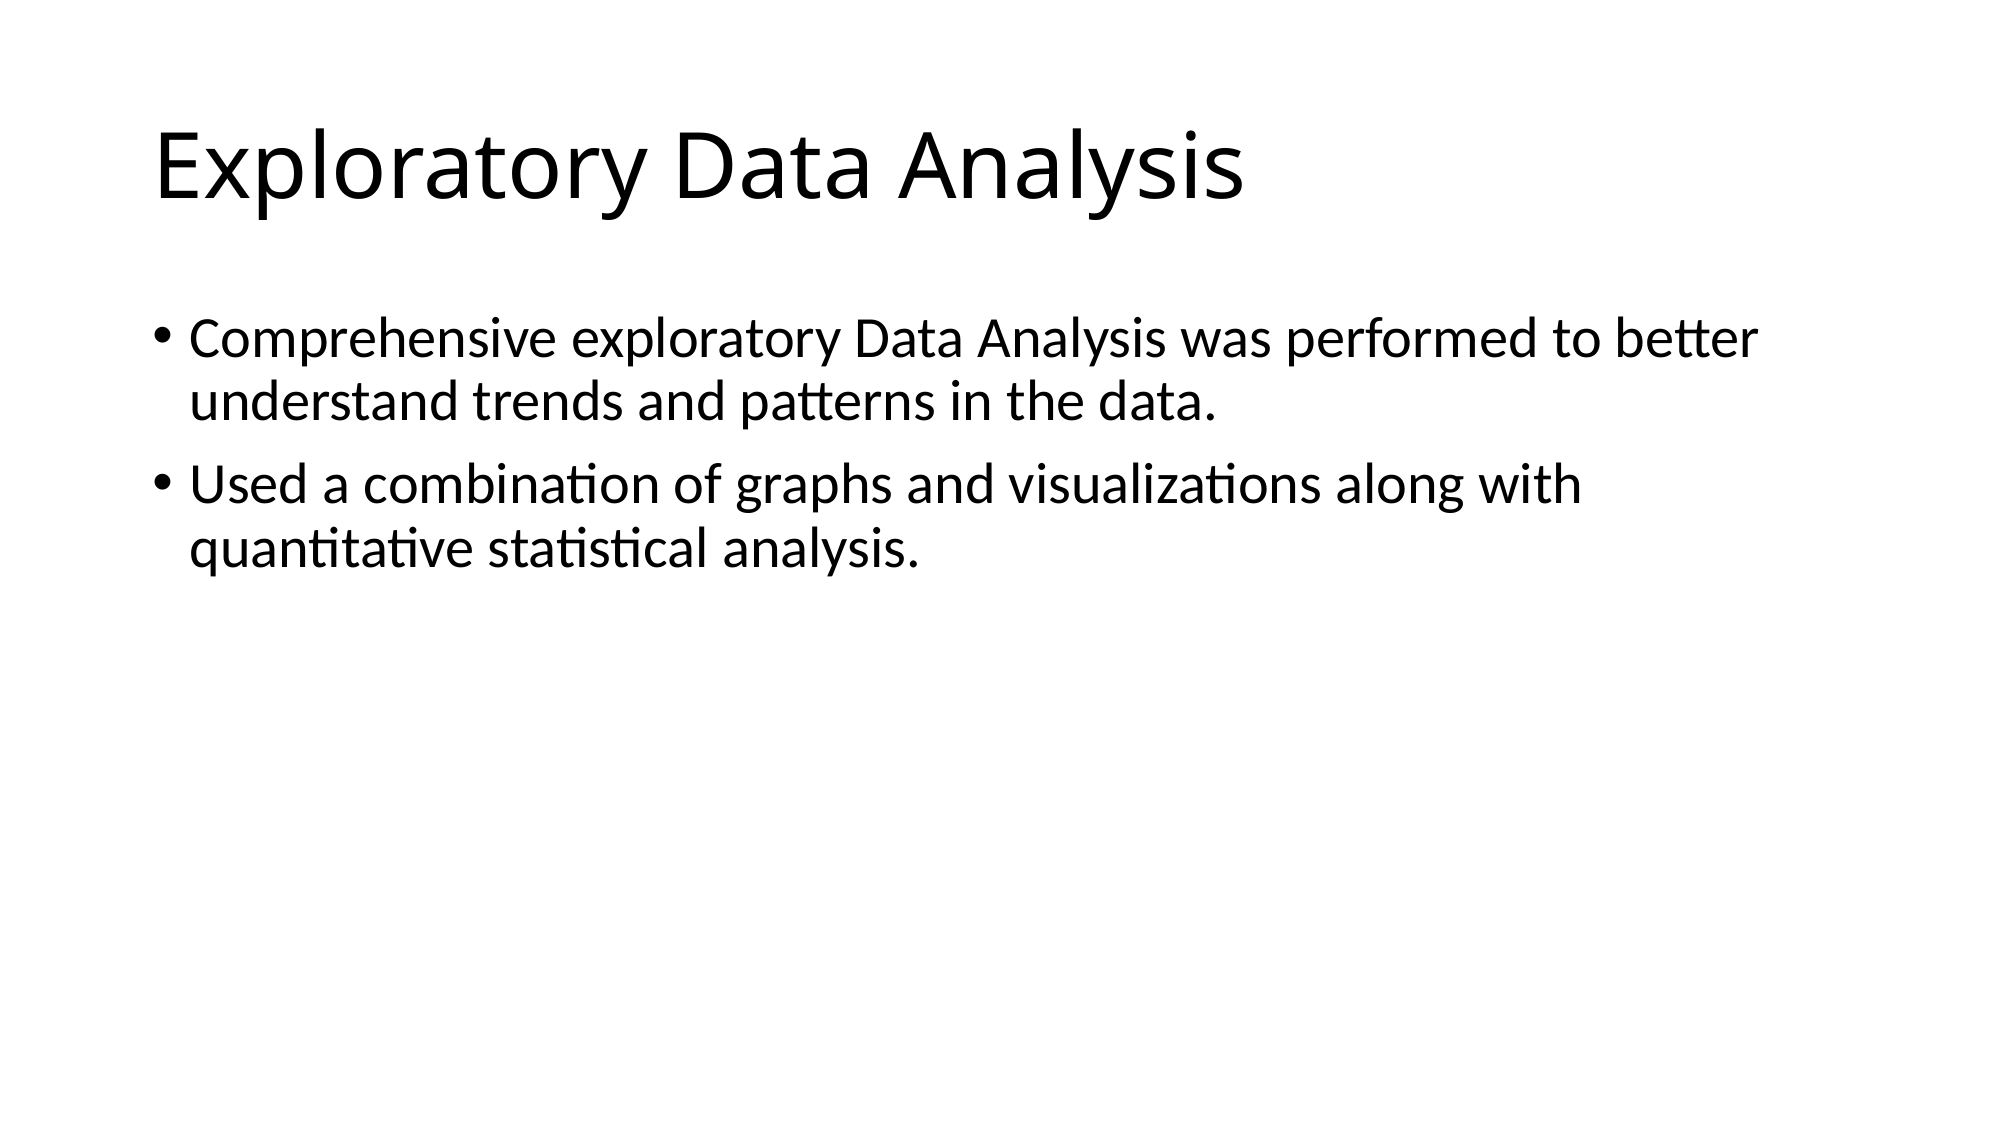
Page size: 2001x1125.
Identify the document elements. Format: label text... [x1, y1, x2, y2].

list Comprehensive exploratory Data Analysis was performed to better understand trends and patterns in the data. Used a combination of graphs and visualizations along with quantitative statistical analysis. [137, 299, 1863, 1014]
title Exploratory Data Analysis [137, 59, 1863, 278]
